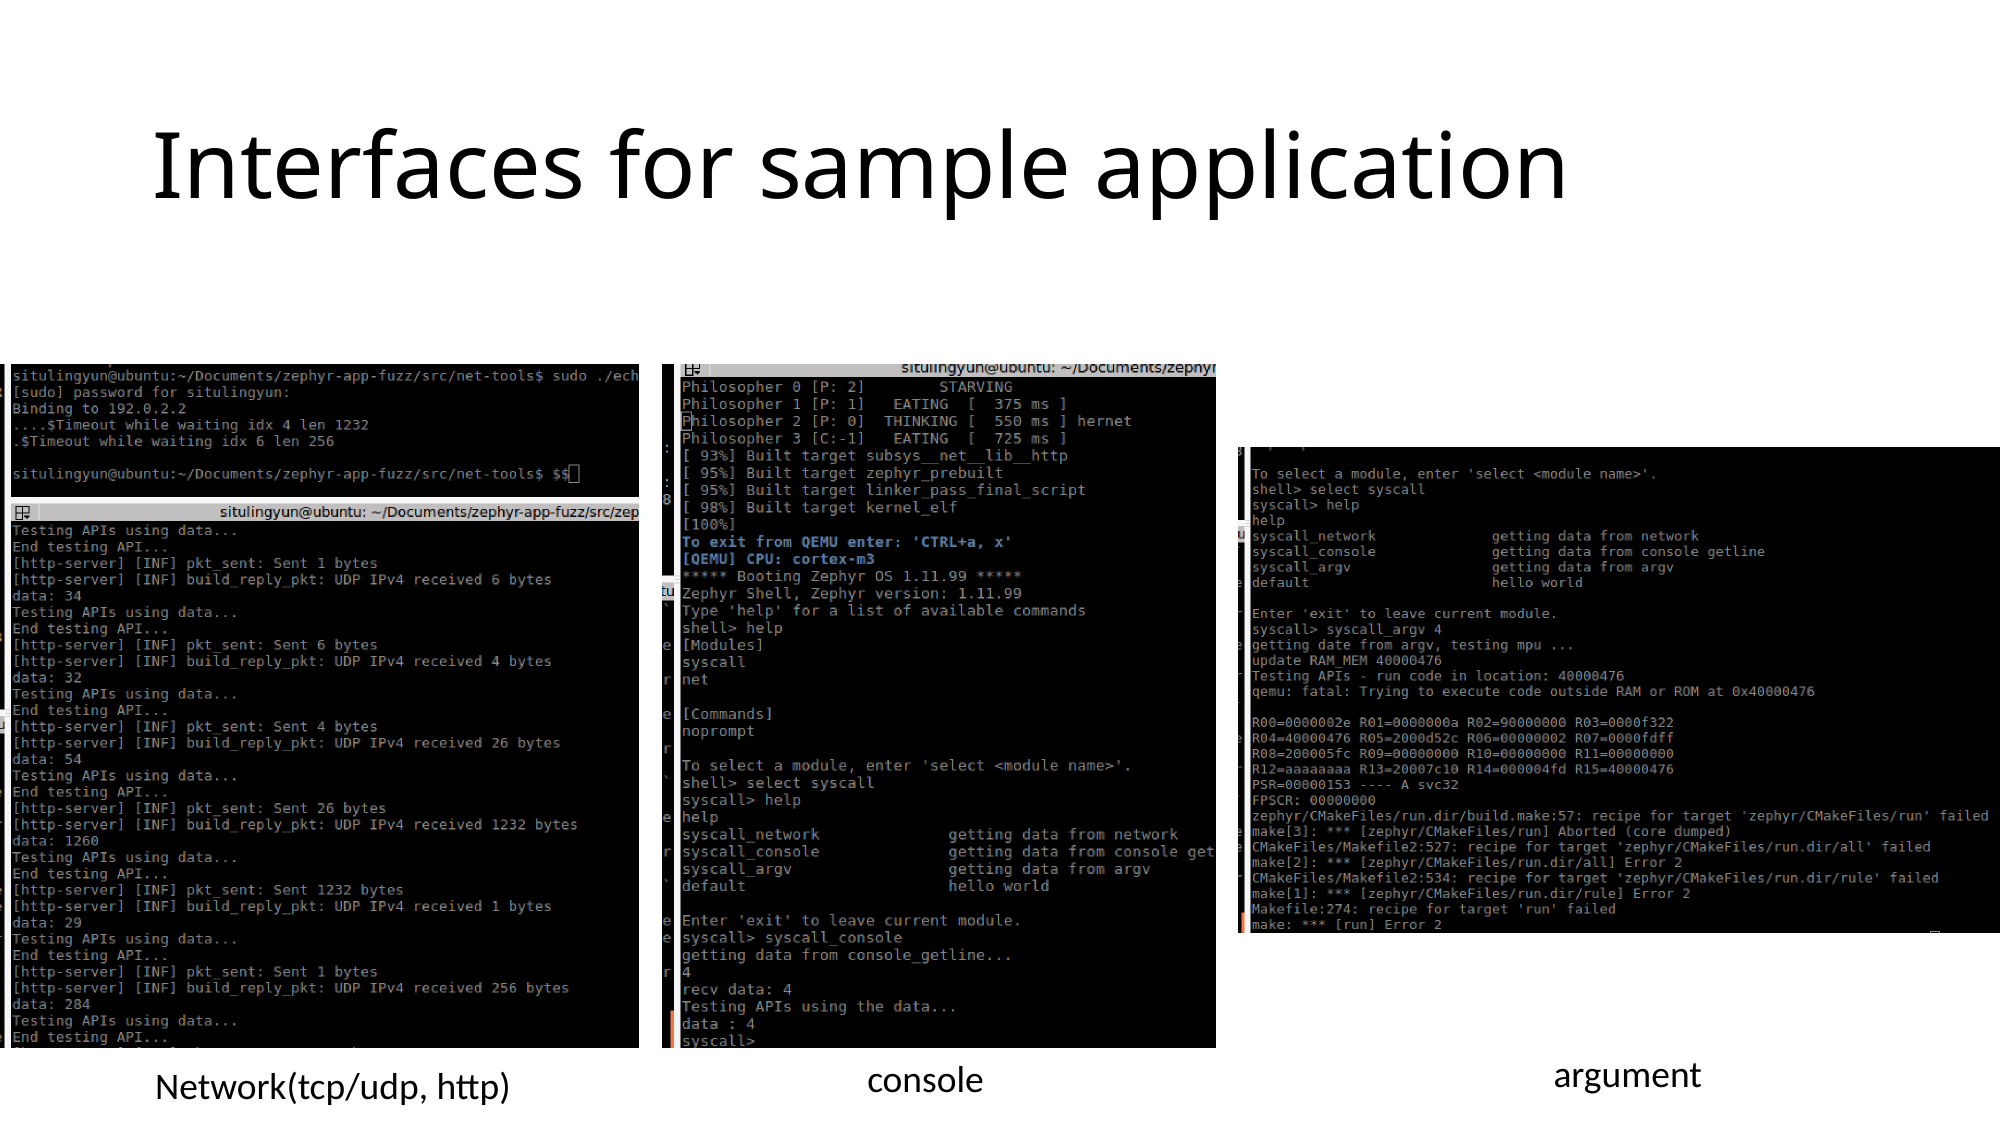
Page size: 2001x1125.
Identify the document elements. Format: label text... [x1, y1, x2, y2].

title Interfaces for sample application [137, 59, 1863, 278]
picture [1238, 447, 2000, 933]
picture [662, 363, 1216, 1048]
text_box argument [1538, 1042, 1718, 1103]
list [0, 363, 639, 1048]
text_box Network(tcp/udp, http) [140, 1054, 526, 1115]
text_box console [852, 1048, 1000, 1108]
